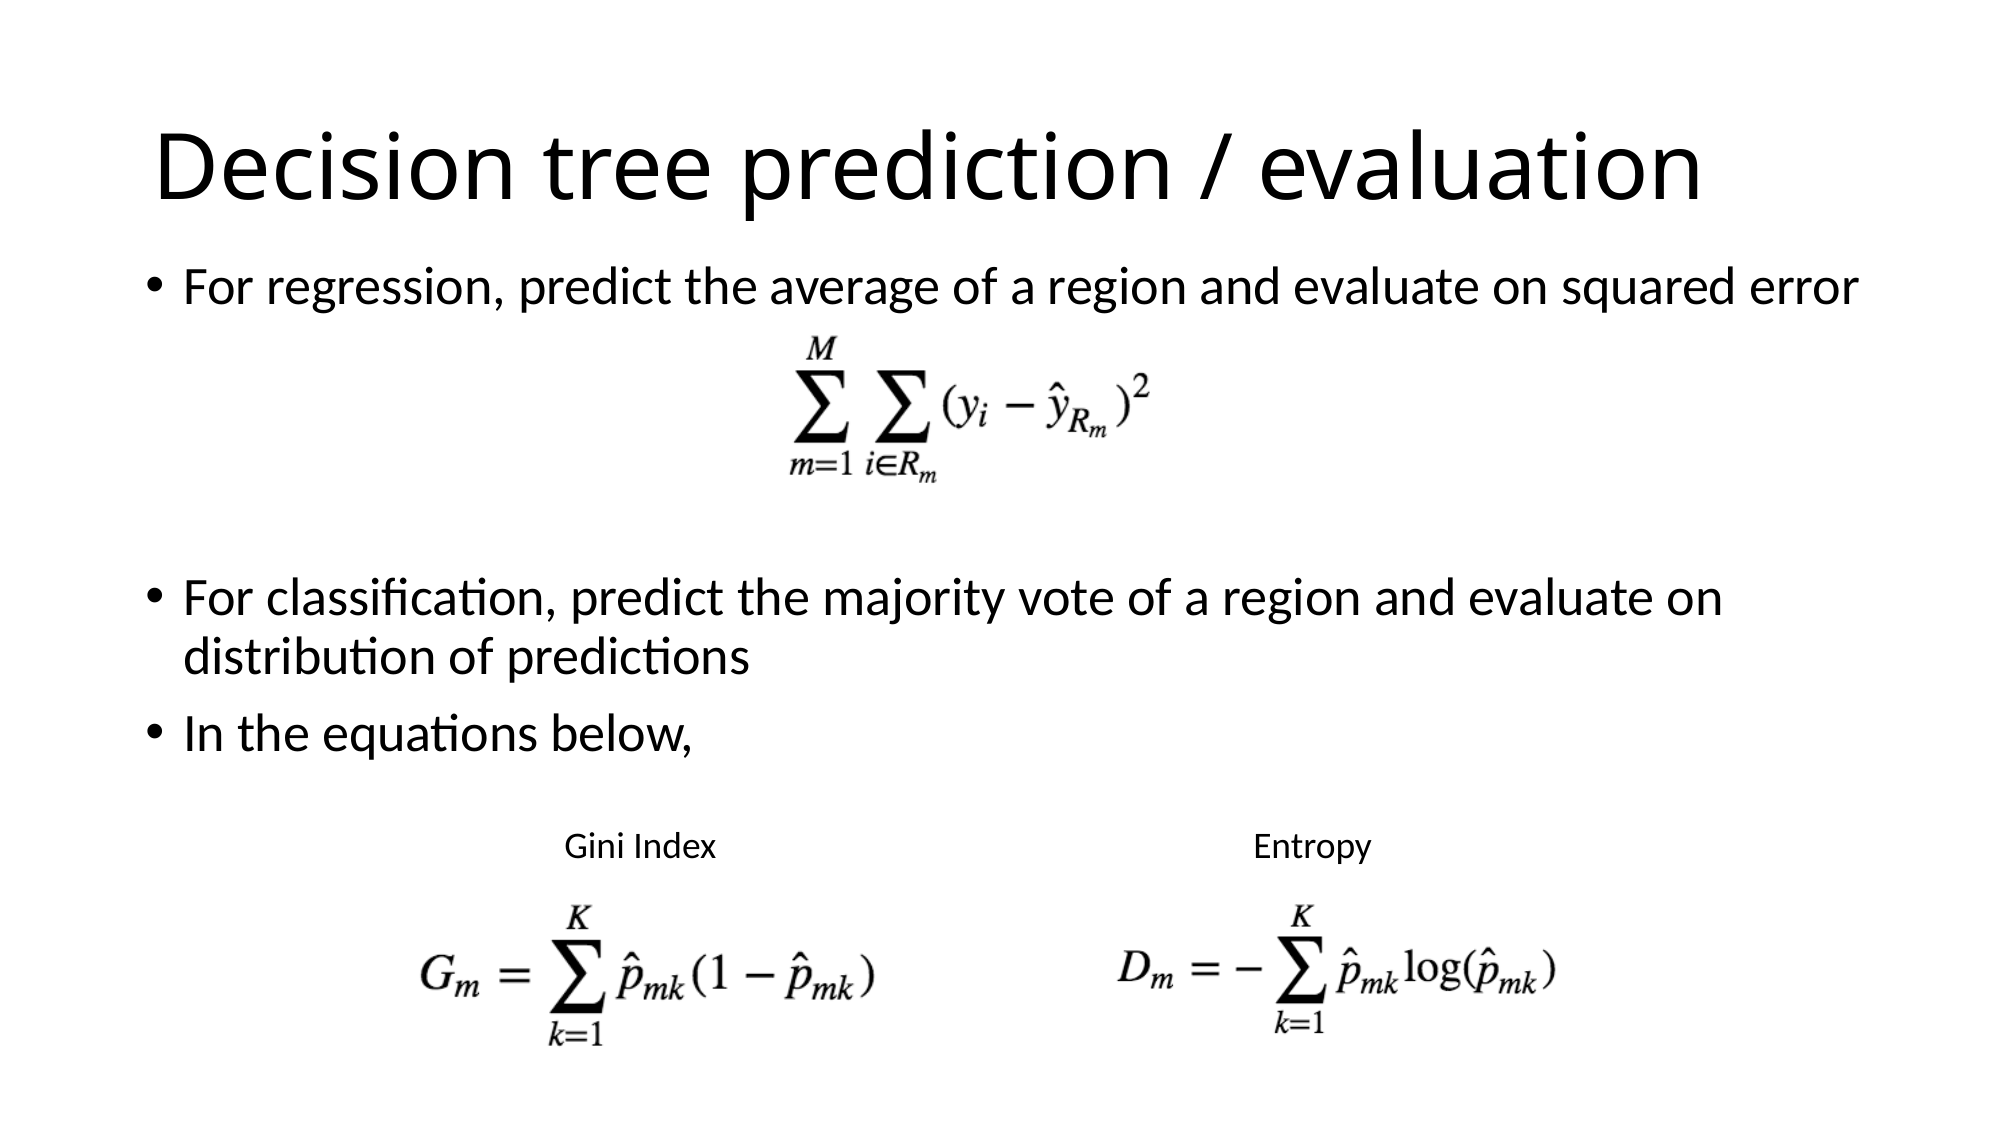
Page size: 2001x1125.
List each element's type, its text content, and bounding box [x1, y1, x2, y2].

text_box Entropy [1238, 813, 1388, 874]
title Decision tree prediction / evaluation [137, 61, 1863, 279]
text_box Gini Index [549, 813, 734, 874]
picture [761, 317, 1171, 499]
picture [409, 875, 898, 1054]
picture [1092, 897, 1591, 1053]
